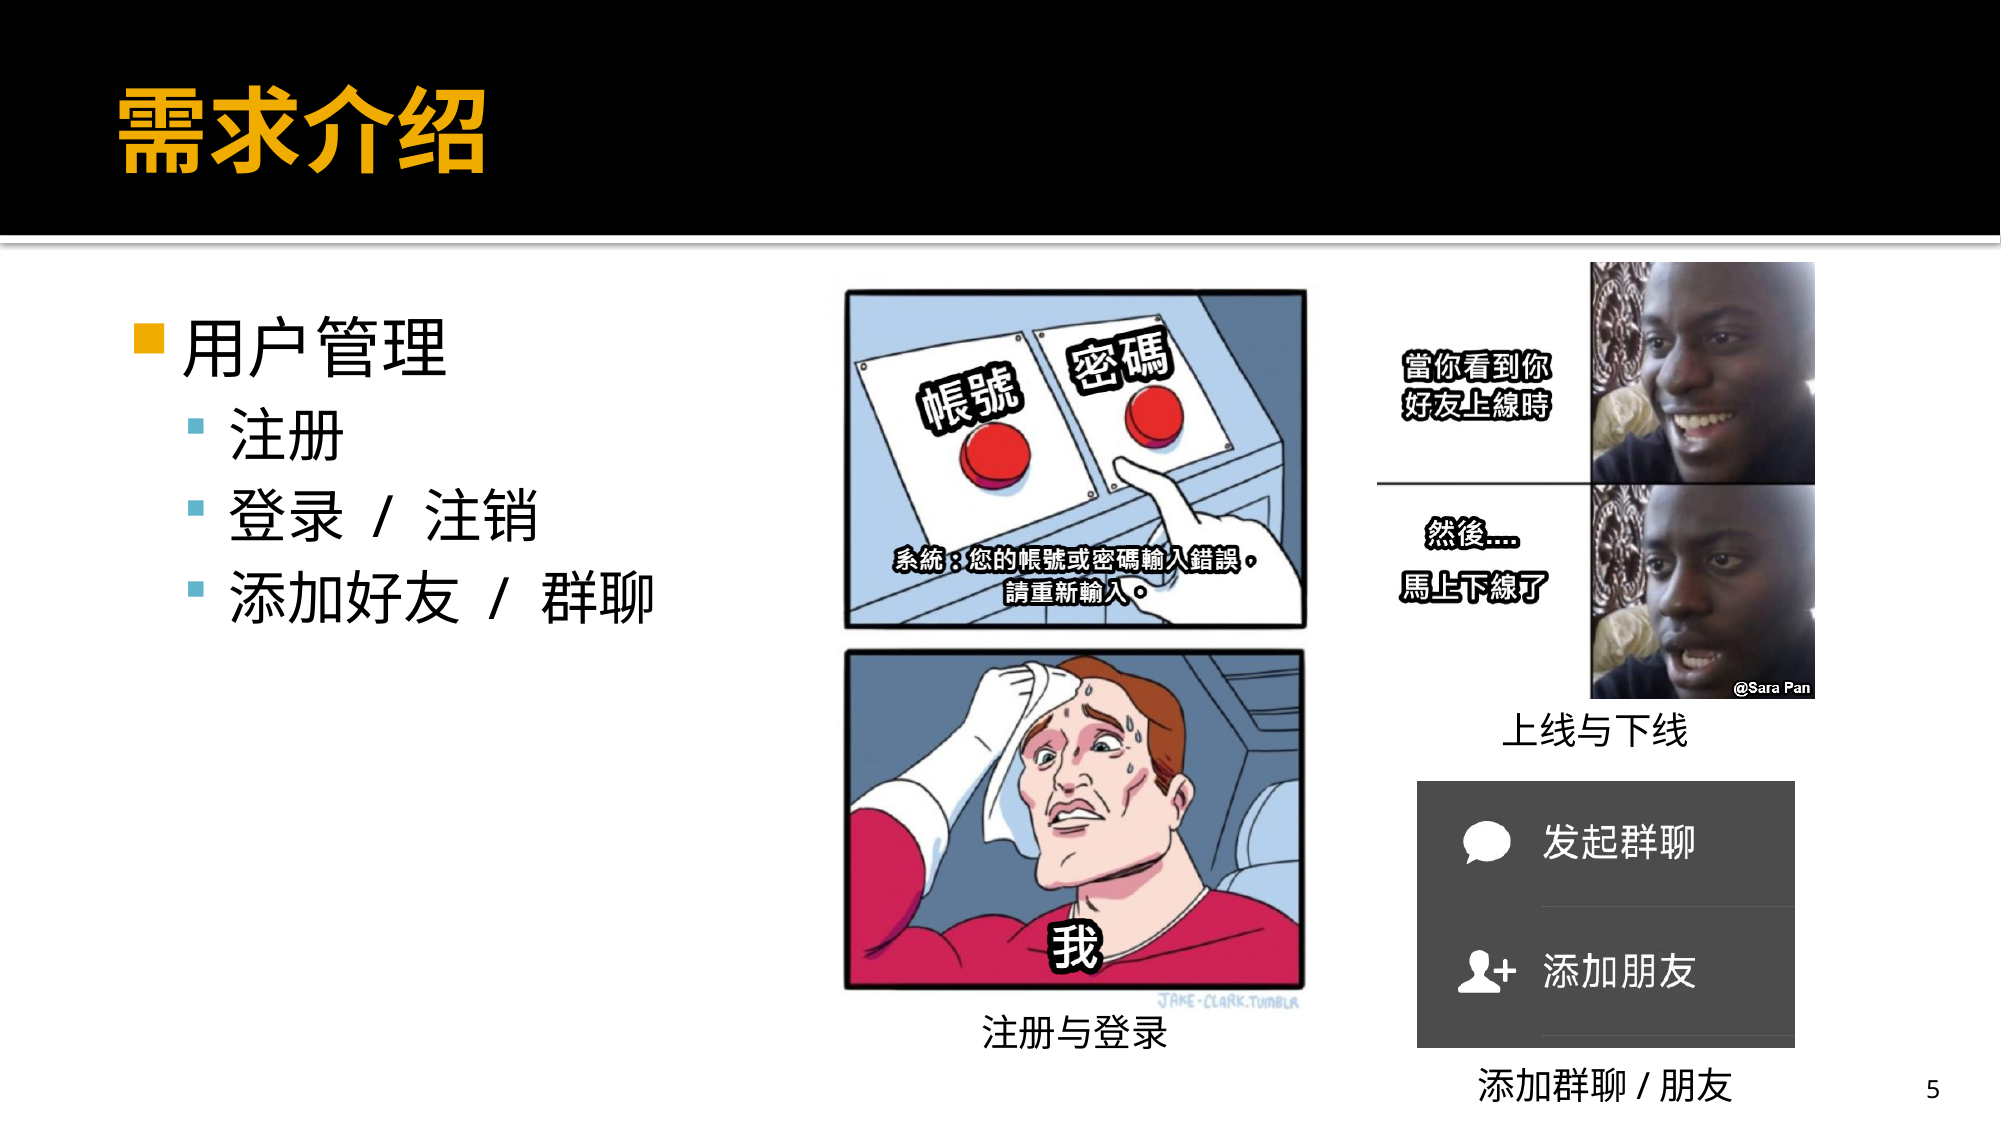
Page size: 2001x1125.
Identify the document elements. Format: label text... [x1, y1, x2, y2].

picture [1417, 781, 1795, 1048]
picture [1377, 262, 1815, 699]
list 用户管理 注册 登录 / 注销 添加好友 / 群聊 [99, 291, 679, 1050]
text_box 添加群聊/朋友 [1462, 1057, 1750, 1115]
title 需求介绍 [99, 25, 1900, 231]
text_box 注册与登录 [966, 1026, 1184, 1062]
slide_number 5 [1794, 1062, 1955, 1108]
picture [829, 275, 1321, 1018]
text_box 上线与下线 [1487, 708, 1705, 760]
